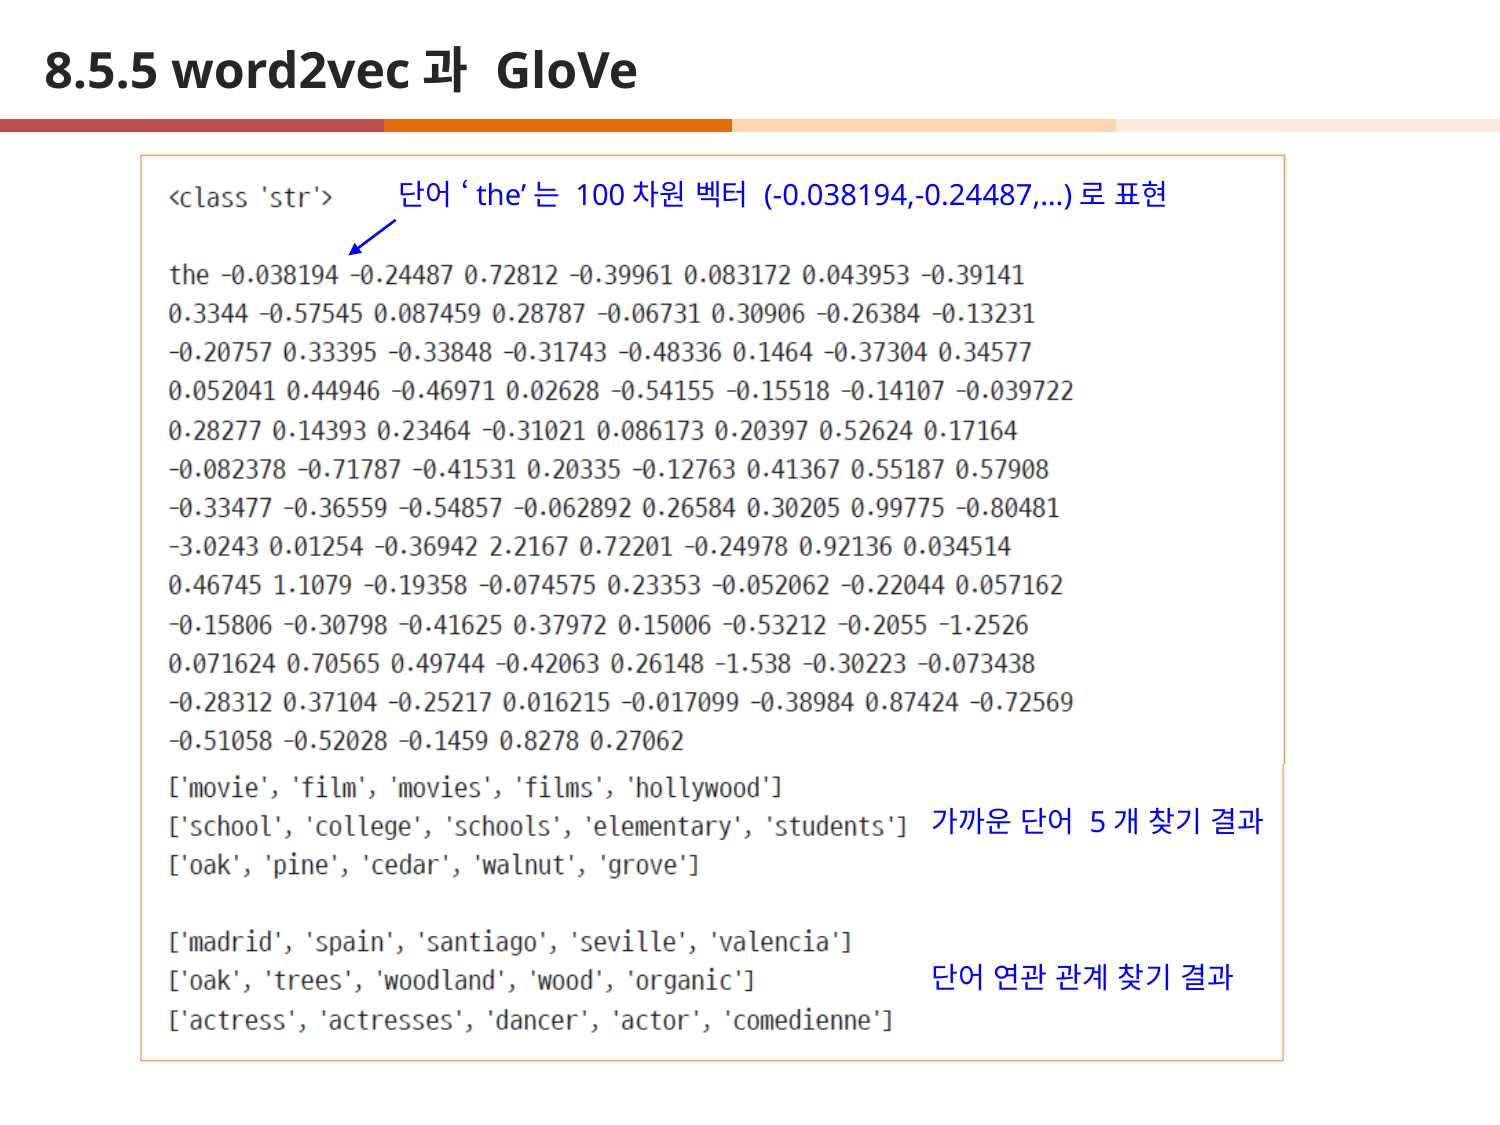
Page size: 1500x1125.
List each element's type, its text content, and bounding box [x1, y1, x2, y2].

title 8.5.5 word2vec과 GloVe [29, 23, 1270, 114]
picture [135, 148, 1295, 1067]
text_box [348, 219, 396, 256]
